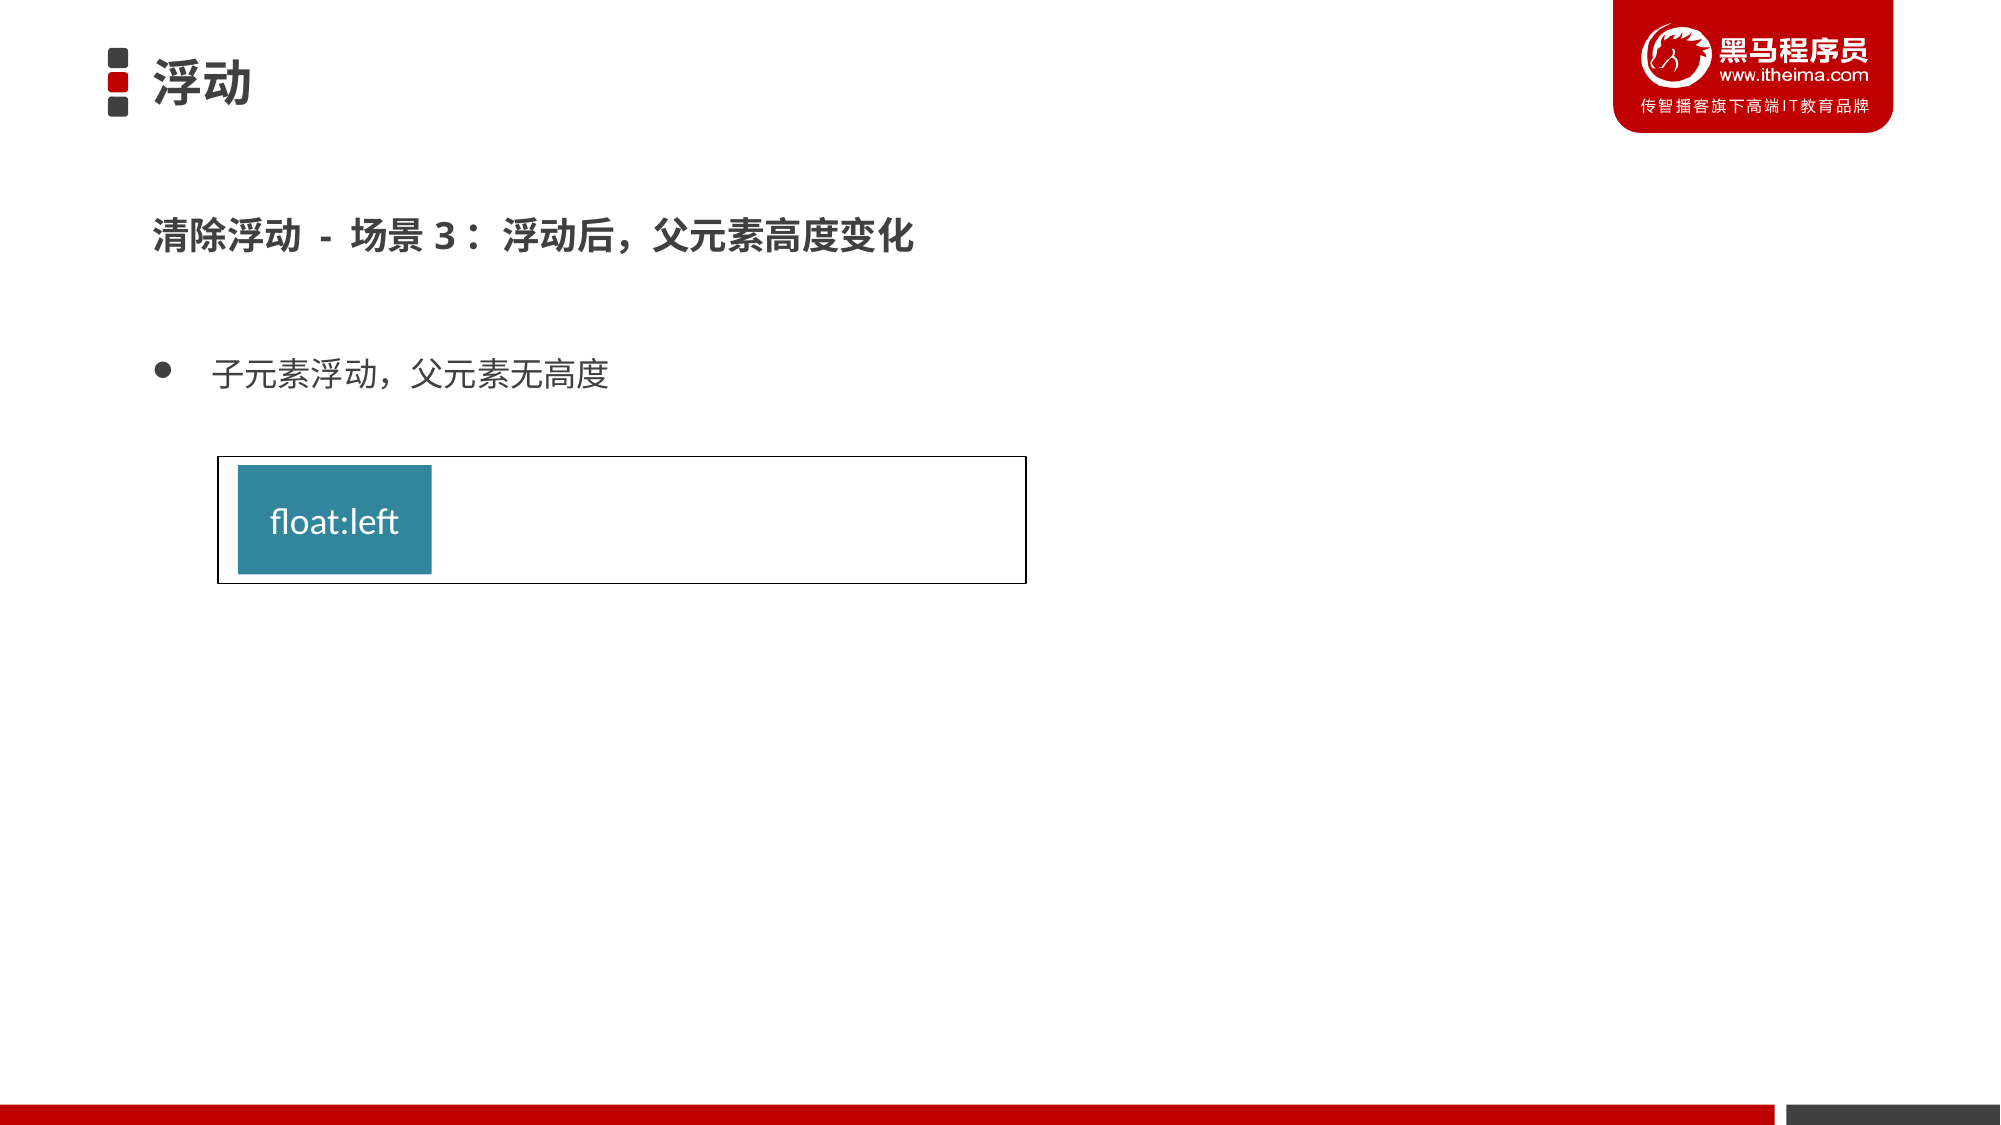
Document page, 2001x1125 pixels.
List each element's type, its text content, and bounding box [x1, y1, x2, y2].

list 子元素浮动，父元素无高度 [137, 326, 1666, 508]
text_box [218, 456, 1026, 584]
picture [1616, 11, 1894, 125]
text_box float:left [236, 463, 434, 577]
title 浮动 [137, 38, 1577, 124]
list 清除浮动 - 场景3：浮动后，父元素高度变化 [137, 192, 1753, 277]
